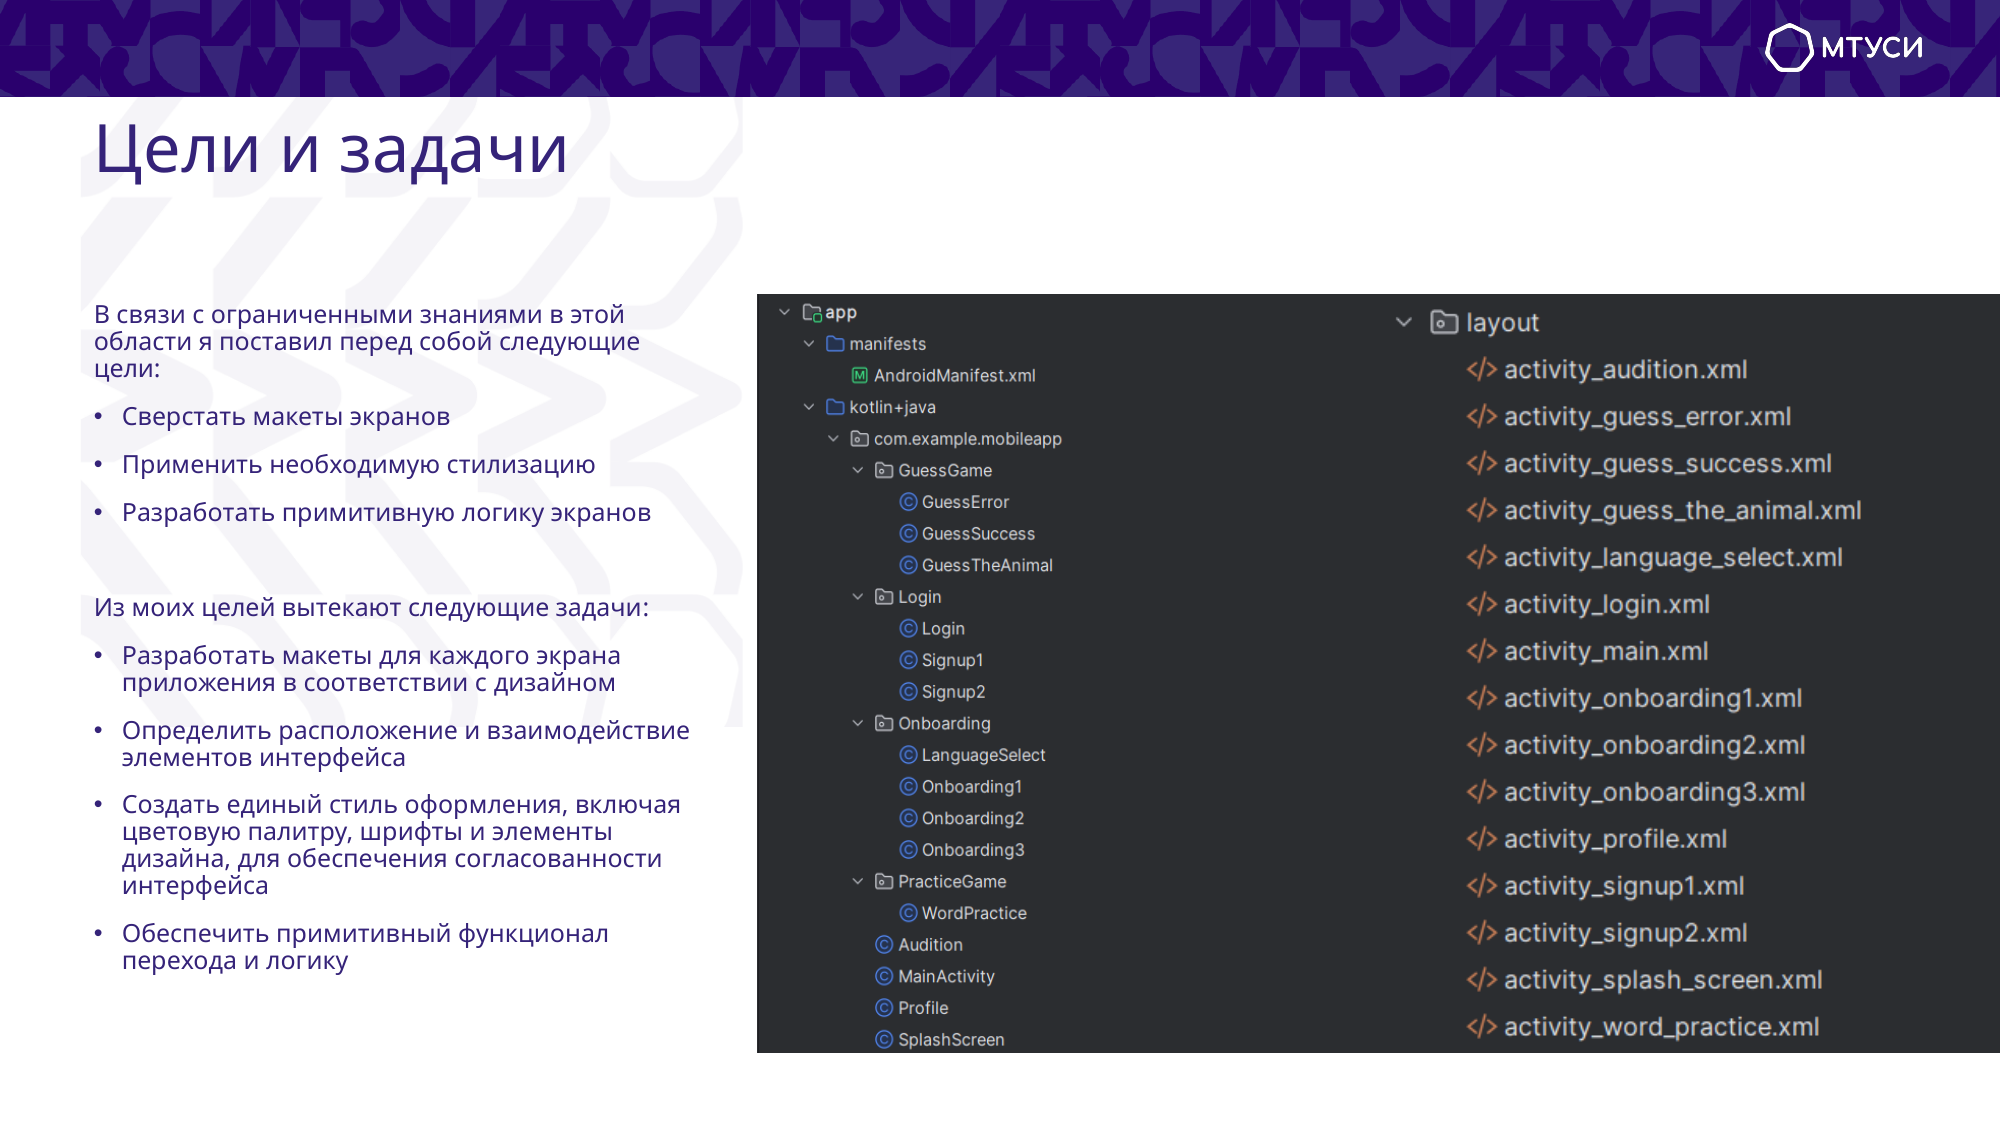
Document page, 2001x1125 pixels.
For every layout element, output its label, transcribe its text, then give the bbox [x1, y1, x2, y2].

title Цели и задачи [78, 98, 1921, 286]
picture [0, 0, 2000, 1111]
list В связи с ограниченными знаниями в этой области я поставил перед собой следующие цели: Сверстать макеты экранов Применить необходимую стилизацию Разработать примитивную логику экранов Из моих целей вытекают следующие задачи: Разработать макеты для каждого экрана приложения в соответствии с дизайном Определить расположение и взаимодействие элементов интерфейса Создать единый стиль оформления, включая цветовую палитру, шрифты и элементы дизайна, для обеспечения согласованности интерфейса Обеспечить примитивный функционал перехода и логику [78, 294, 718, 1013]
